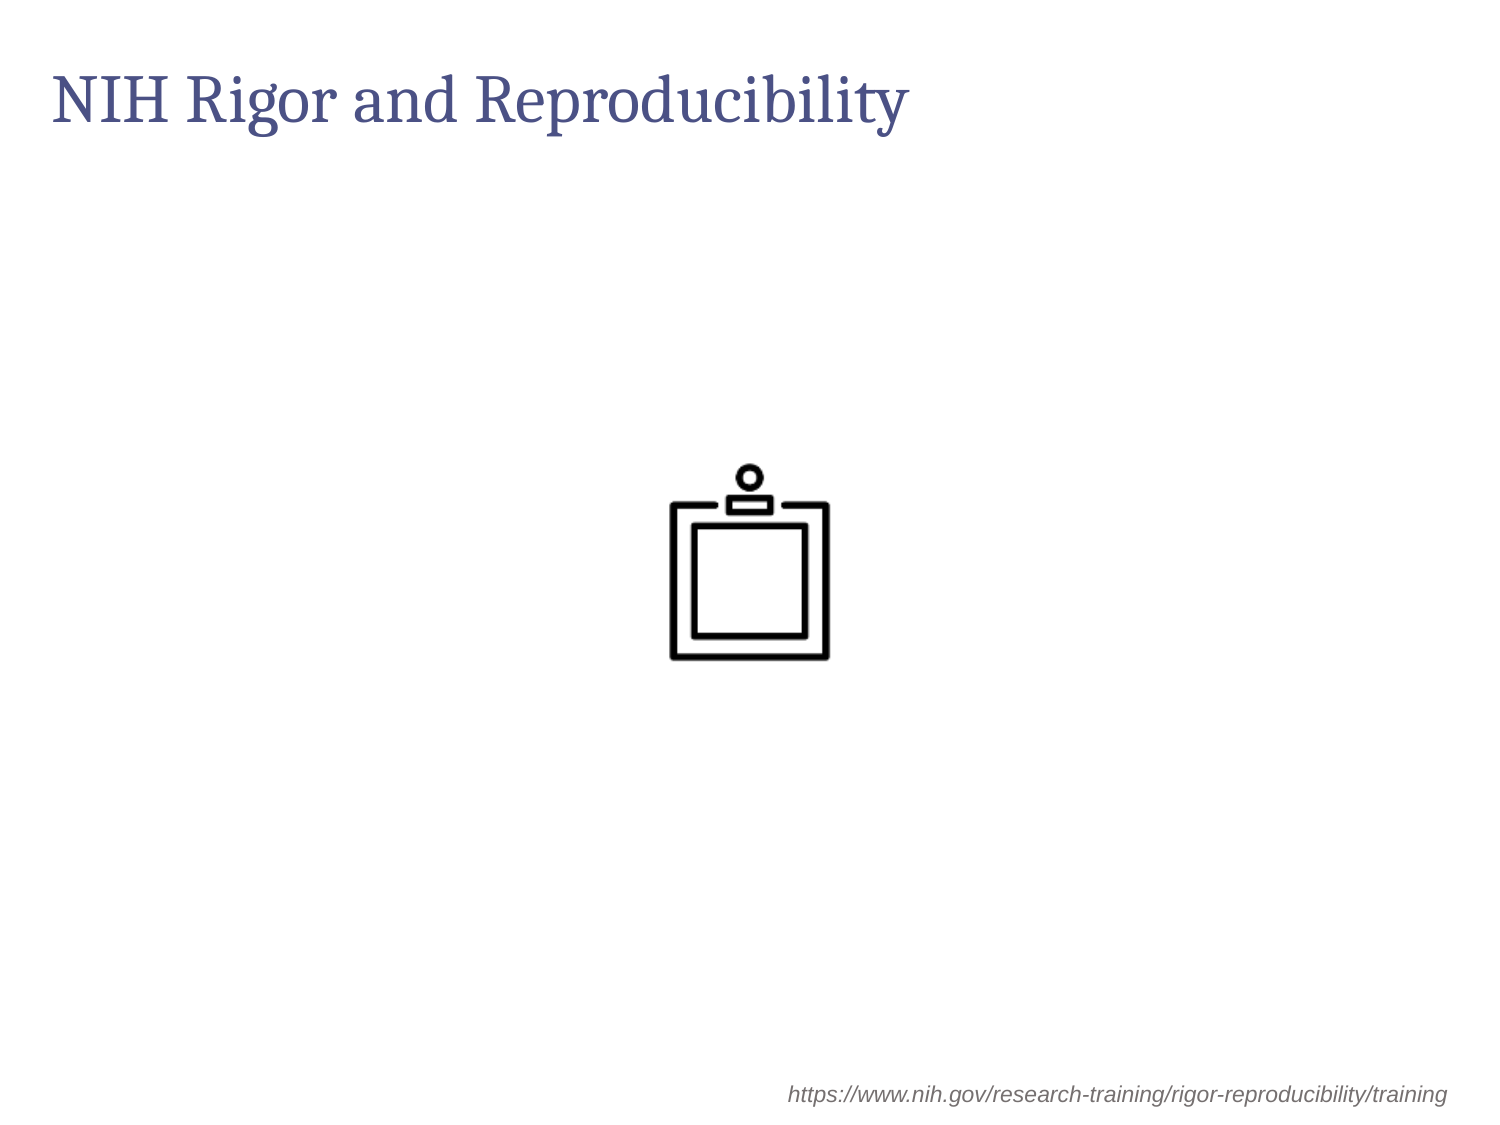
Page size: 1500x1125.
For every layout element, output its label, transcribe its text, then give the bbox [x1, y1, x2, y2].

picture [646, 459, 854, 666]
list https://www.nih.gov/research-training/rigor-reproducibility/training [500, 1075, 1464, 1125]
title NIH Rigor and Reproducibility [36, 25, 1464, 175]
